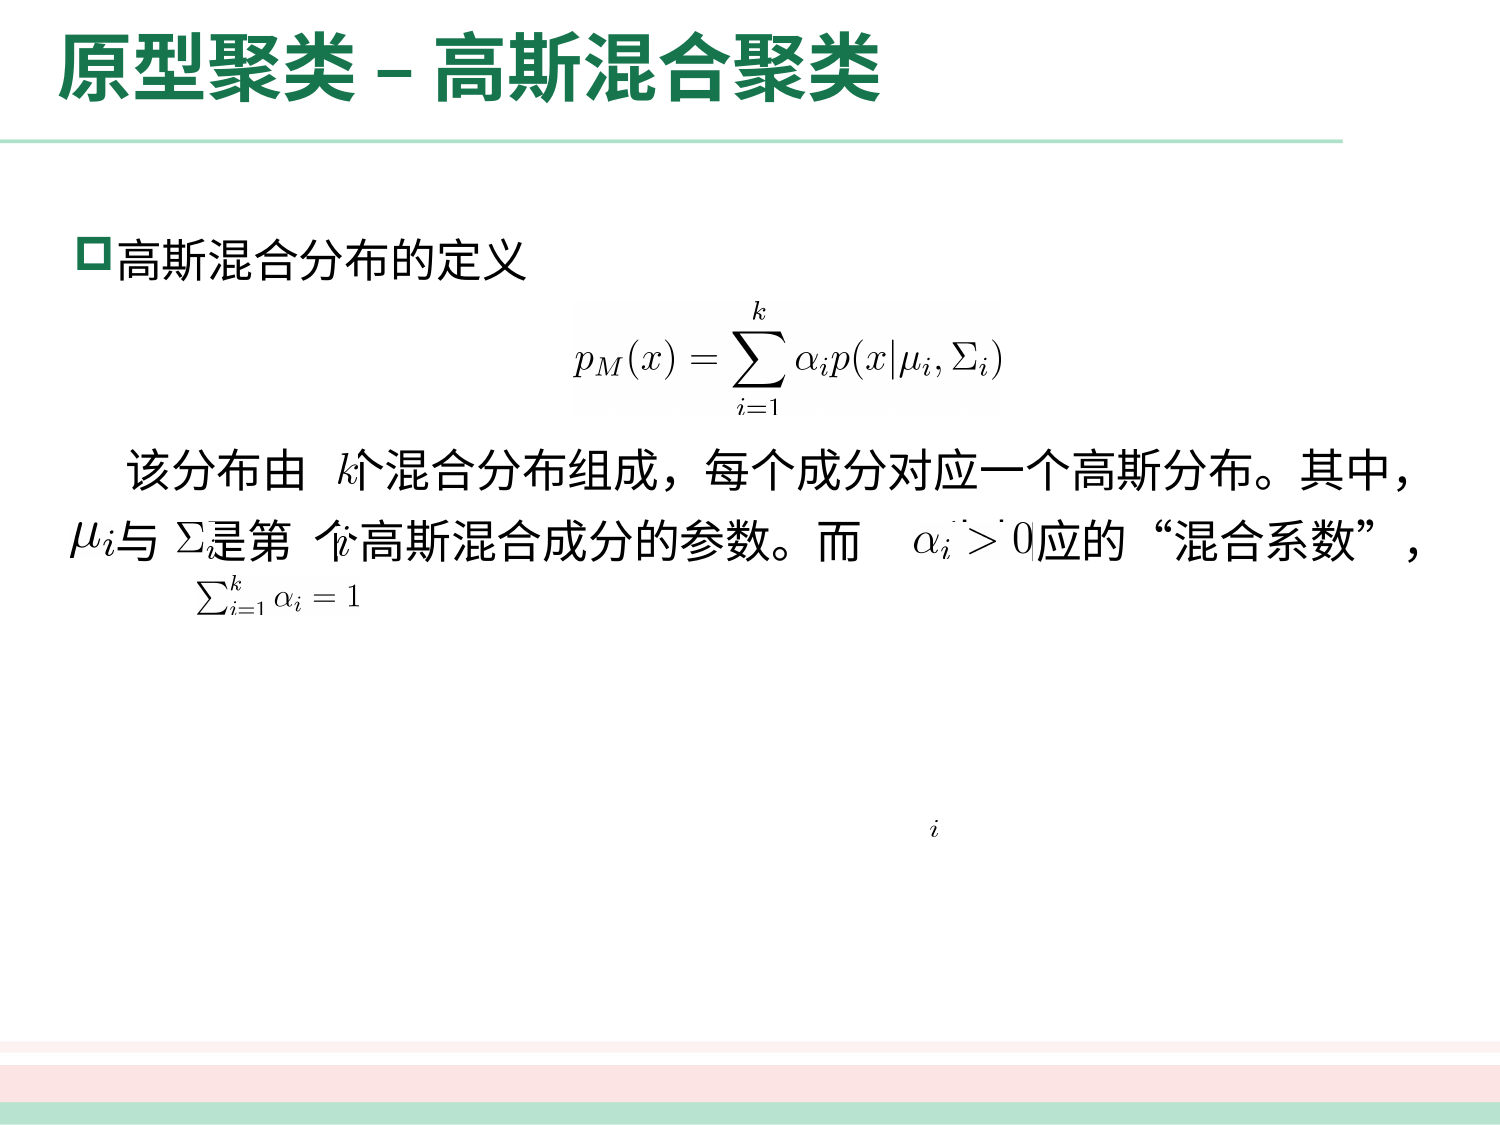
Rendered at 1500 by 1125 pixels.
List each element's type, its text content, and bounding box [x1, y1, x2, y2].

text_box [929, 818, 939, 844]
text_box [335, 522, 351, 567]
list 高斯混合分布的定义 该分布由 个混合分布组成，每个成分对应一个高斯分布。其中， 与 是第 个高斯混合成分的参数。而 为相应的“混合系数”， 。 [58, 154, 1500, 969]
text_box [913, 519, 1034, 564]
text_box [337, 449, 360, 495]
picture [0, 0, 1500, 1125]
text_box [67, 517, 116, 562]
title 原型聚类 – 高斯混合聚类 [42, 7, 1337, 135]
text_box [195, 572, 360, 617]
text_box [175, 518, 217, 563]
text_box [572, 298, 1002, 420]
